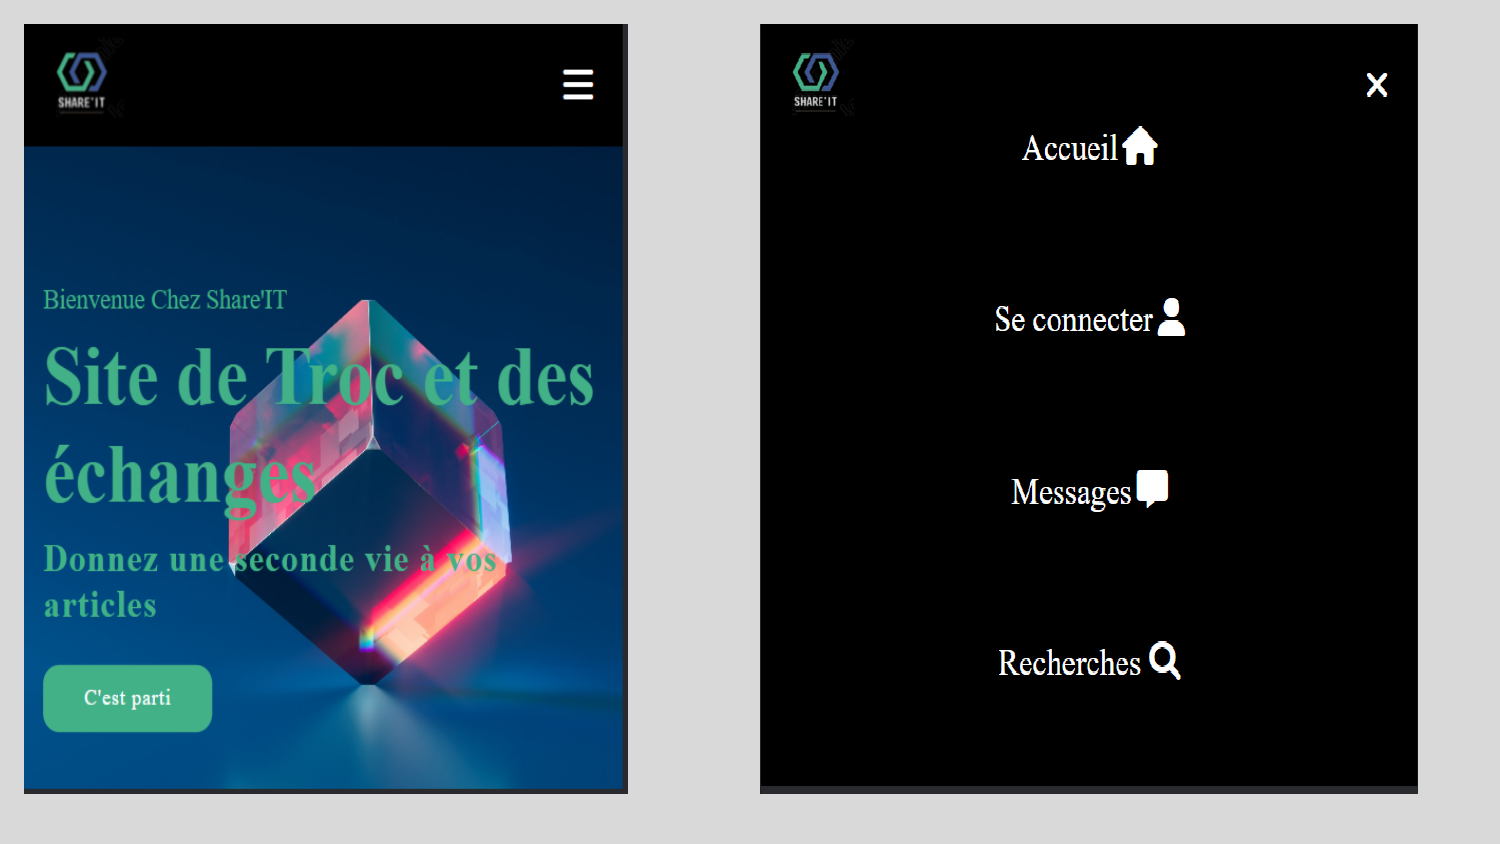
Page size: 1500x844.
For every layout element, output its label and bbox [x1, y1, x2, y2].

picture [24, 24, 629, 794]
picture [759, 24, 1418, 794]
